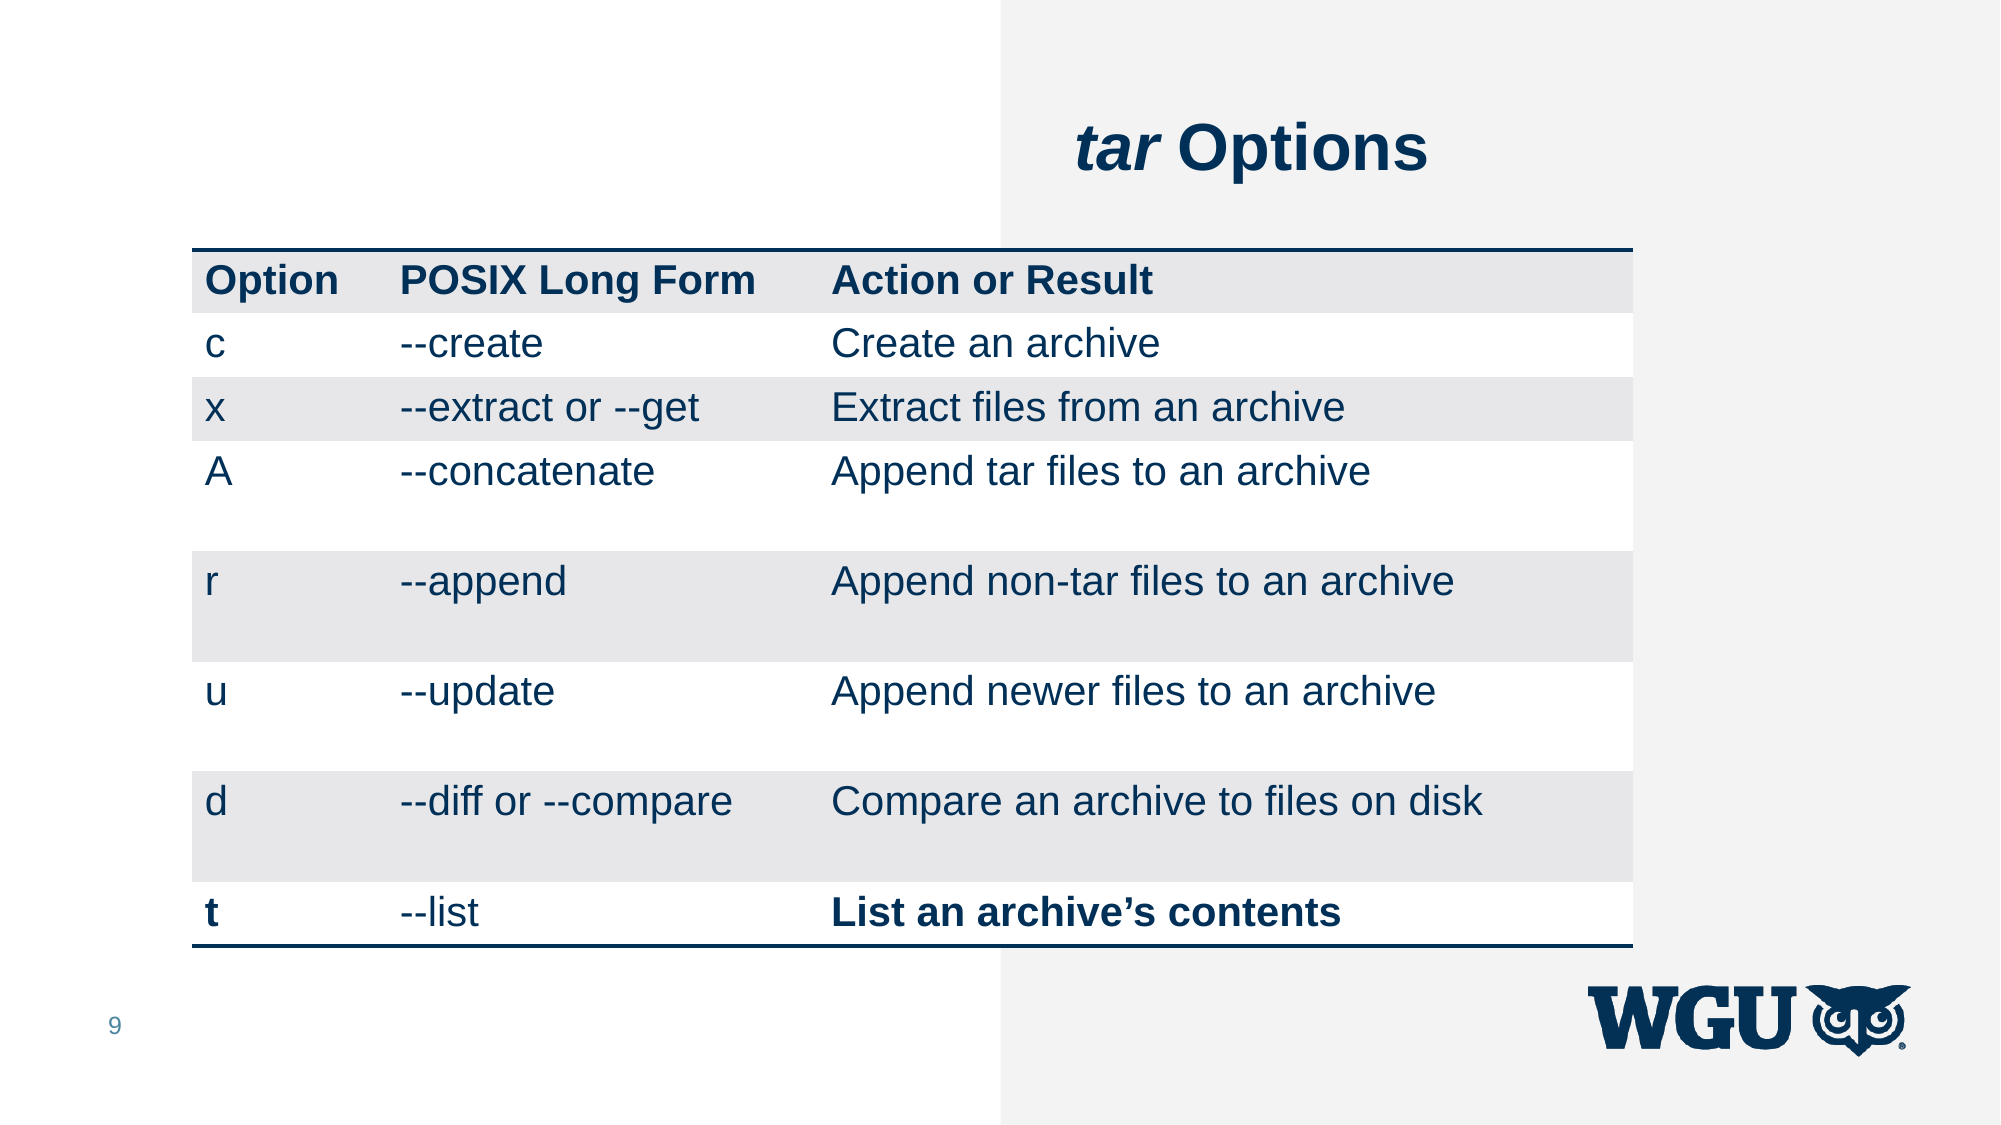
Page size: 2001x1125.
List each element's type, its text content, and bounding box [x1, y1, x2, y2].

table_header Option [192, 252, 387, 313]
picture [1586, 984, 1912, 1057]
title tar Options [1059, 105, 1912, 206]
table_cell Append newer files to an archive [818, 662, 1633, 771]
table_cell c [192, 313, 387, 377]
table_cell --append [387, 551, 818, 662]
table_cell Compare an archive to files on disk [818, 771, 1633, 882]
table_cell d [192, 771, 387, 882]
table_cell t [192, 882, 387, 944]
table_header Action or Result [818, 252, 1633, 313]
table_cell List an archive’s contents [818, 882, 1633, 944]
table_cell --extract or --get [387, 377, 818, 441]
table_cell --diff or --compare [387, 771, 818, 882]
table_cell x [192, 377, 387, 441]
slide_number 9 [93, 994, 192, 1055]
table_cell Append tar files to an archive [818, 441, 1633, 551]
table_cell u [192, 662, 387, 771]
table_cell Append non-tar files to an archive [818, 551, 1633, 662]
table_cell A [192, 441, 387, 551]
table_cell Create an archive [818, 313, 1633, 377]
table_cell --concatenate [387, 441, 818, 551]
table_cell --create [387, 313, 818, 377]
table_header POSIX Long Form [387, 252, 818, 313]
table_cell --list [387, 882, 818, 944]
table_cell --update [387, 662, 818, 771]
table_cell r [192, 551, 387, 662]
table_cell Extract files from an archive [818, 377, 1633, 441]
